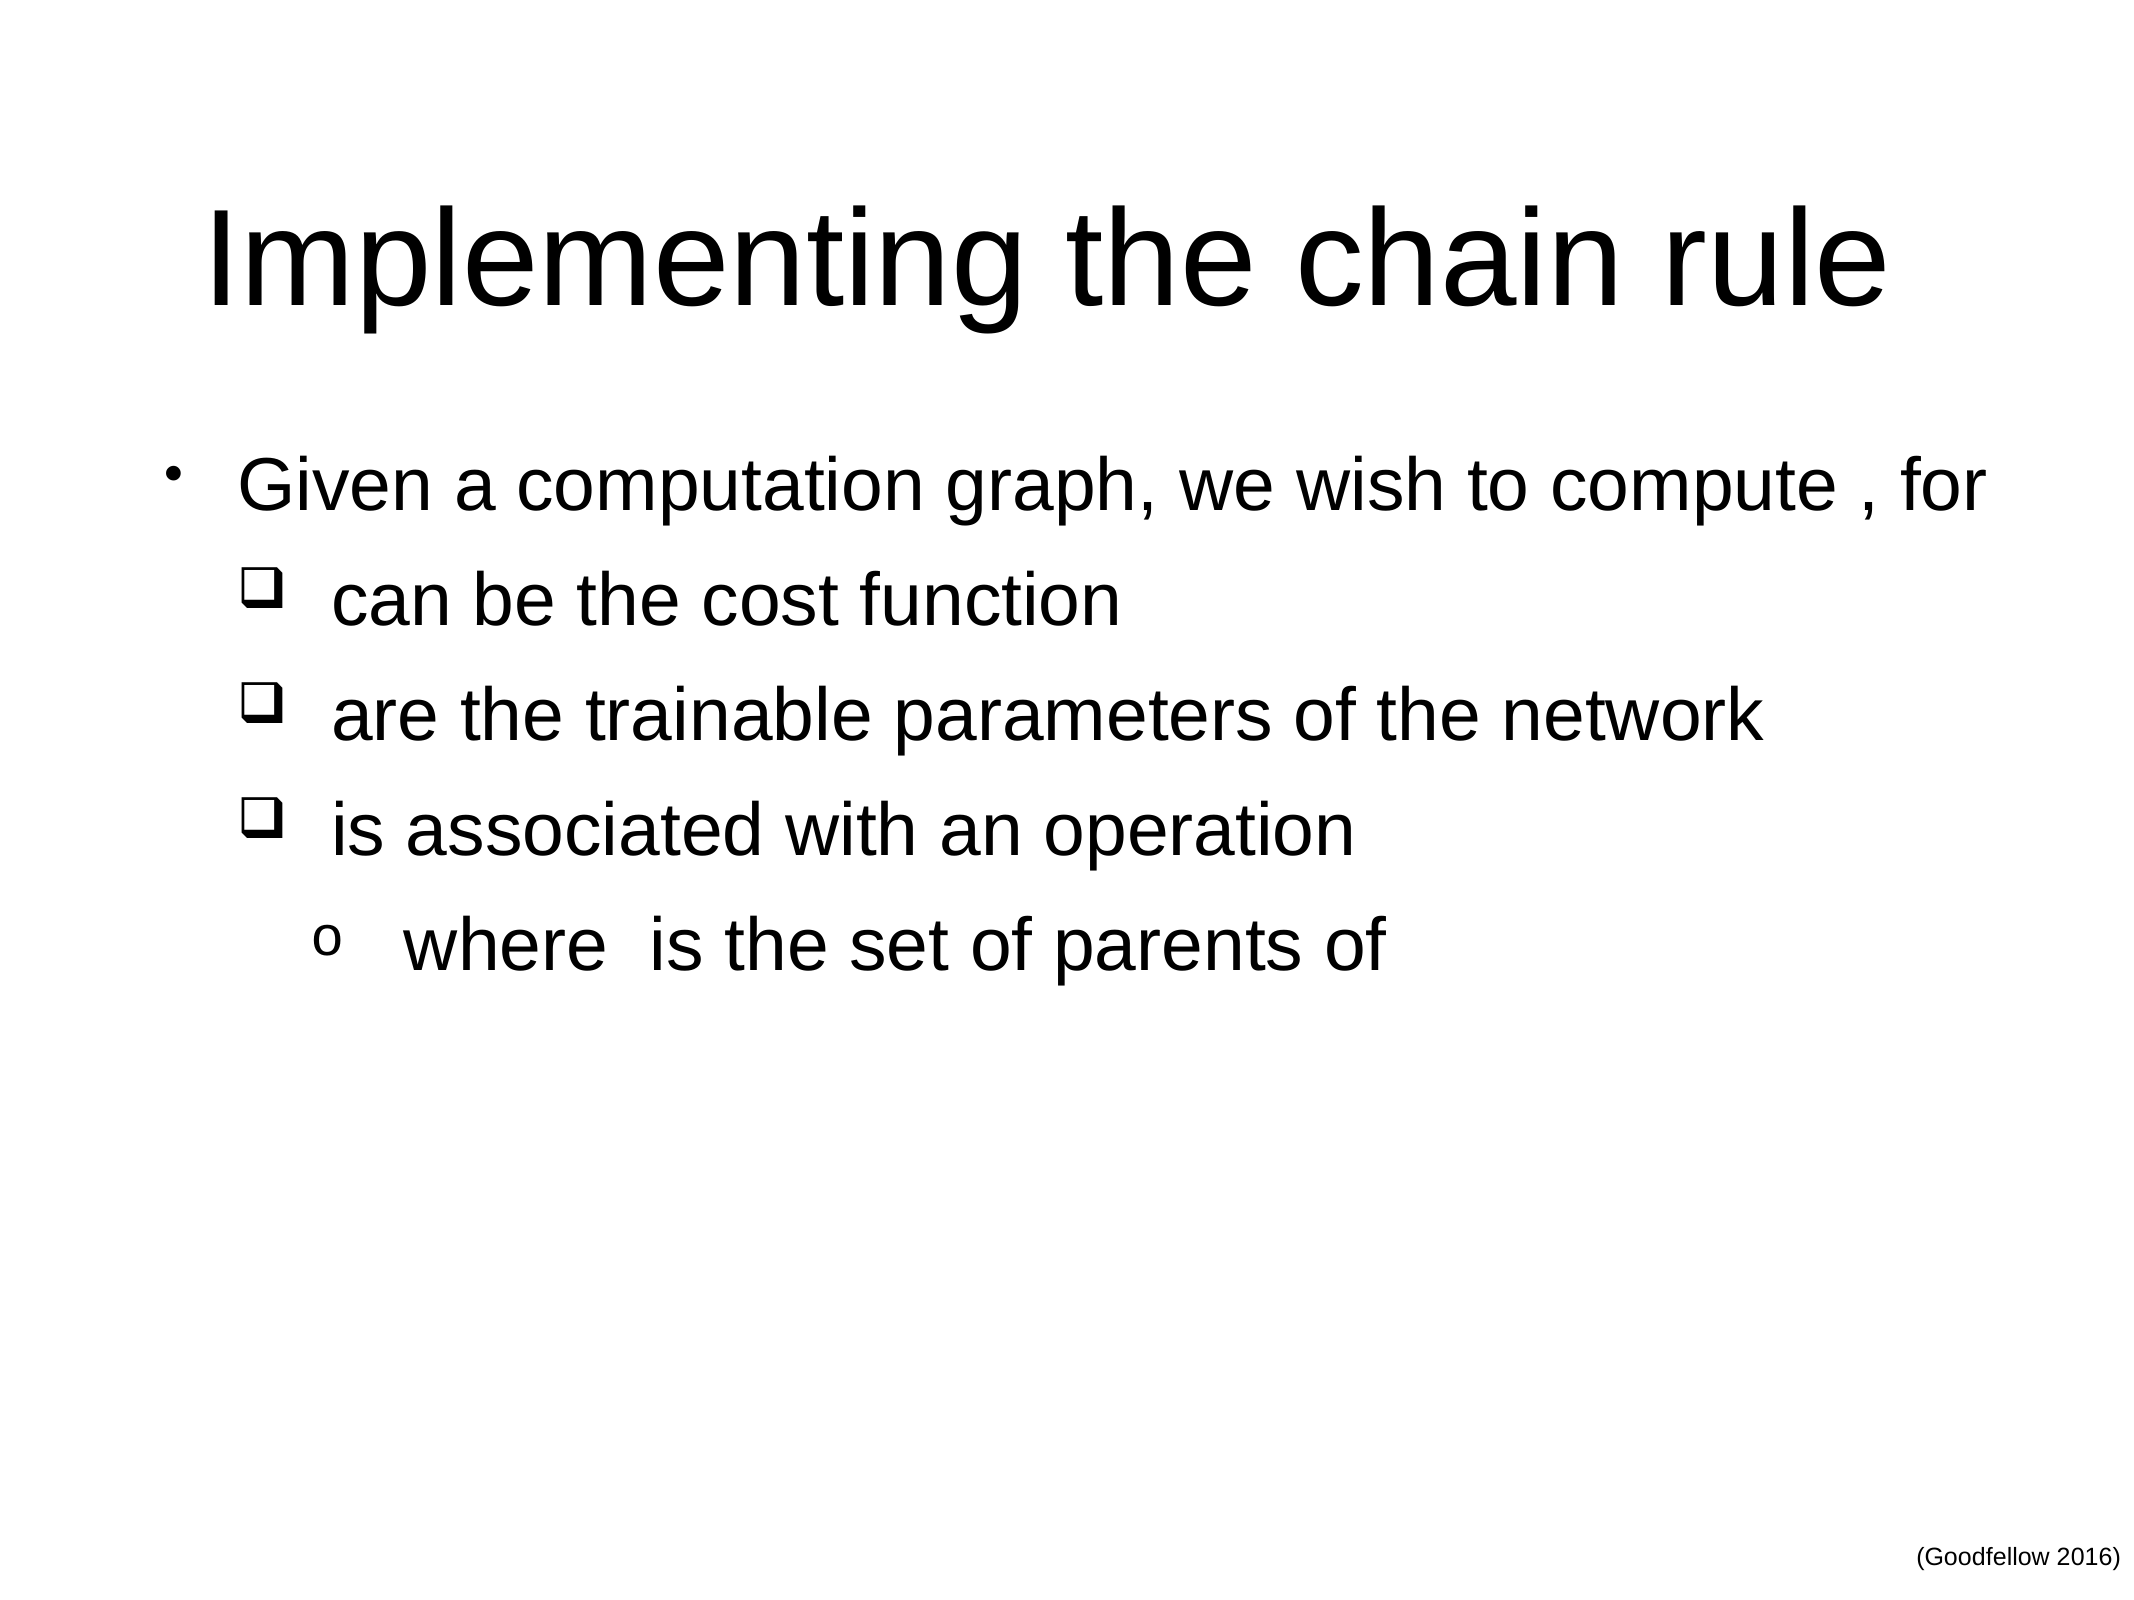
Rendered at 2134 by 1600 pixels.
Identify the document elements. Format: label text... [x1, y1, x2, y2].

title Implementing the chain rule [155, 72, 1978, 428]
